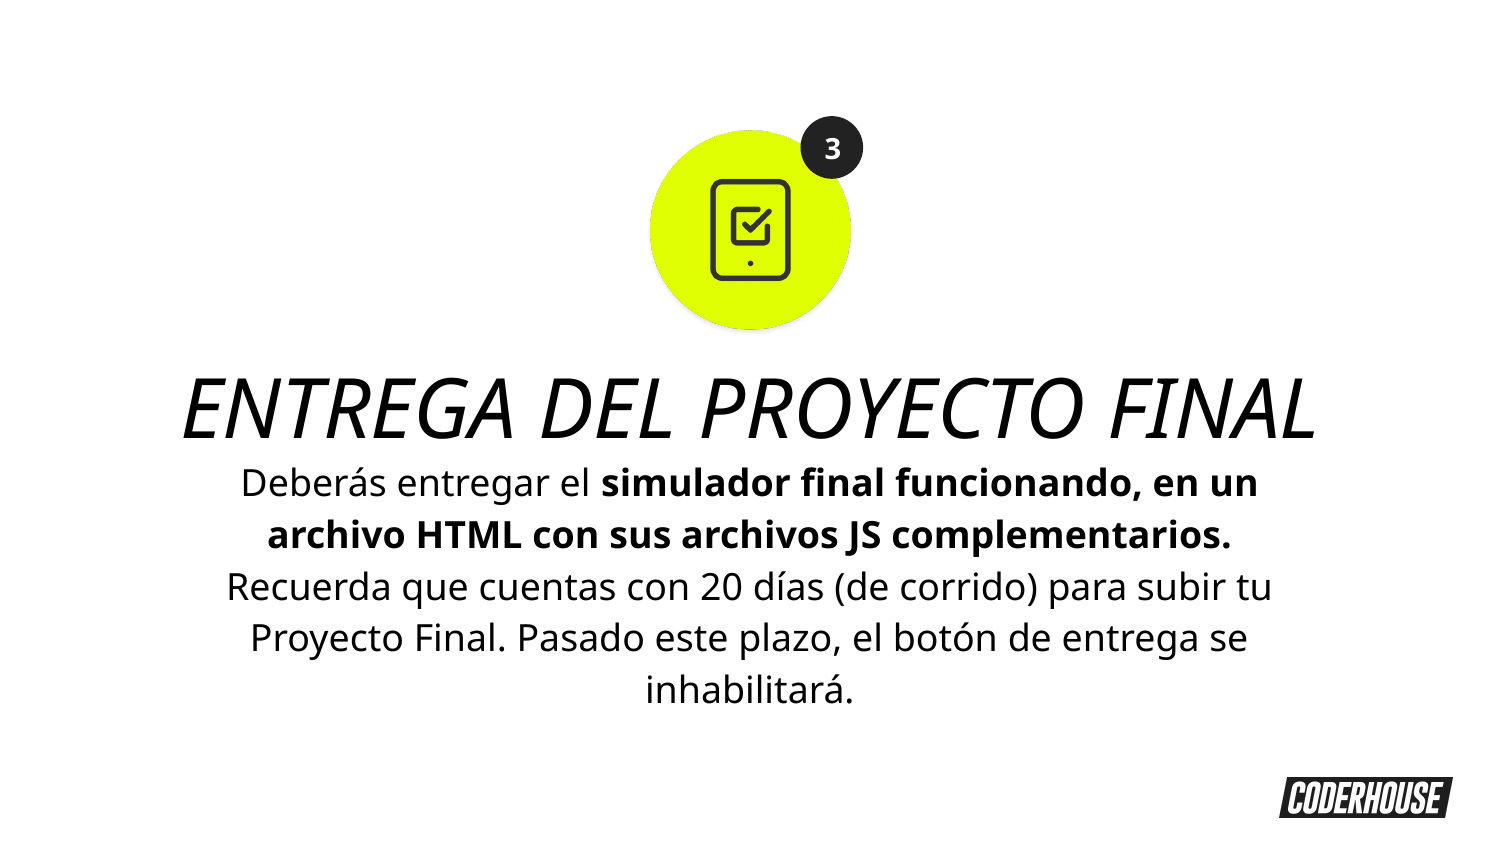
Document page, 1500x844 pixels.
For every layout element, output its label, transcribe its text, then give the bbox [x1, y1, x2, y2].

picture [1279, 777, 1453, 818]
text_box ENTREGA DEL PROYECTO FINAL [35, 340, 1465, 503]
picture [636, 115, 864, 343]
text_box Deberás entregar el simulador final funcionando, en un archivo HTML con sus archivos JS complementarios. Recuerda que cuentas con 20 días (de corrido) para subir tu Proyecto Final. Pasado este plazo, el botón de entrega se inhabilitará. [153, 504, 1346, 711]
